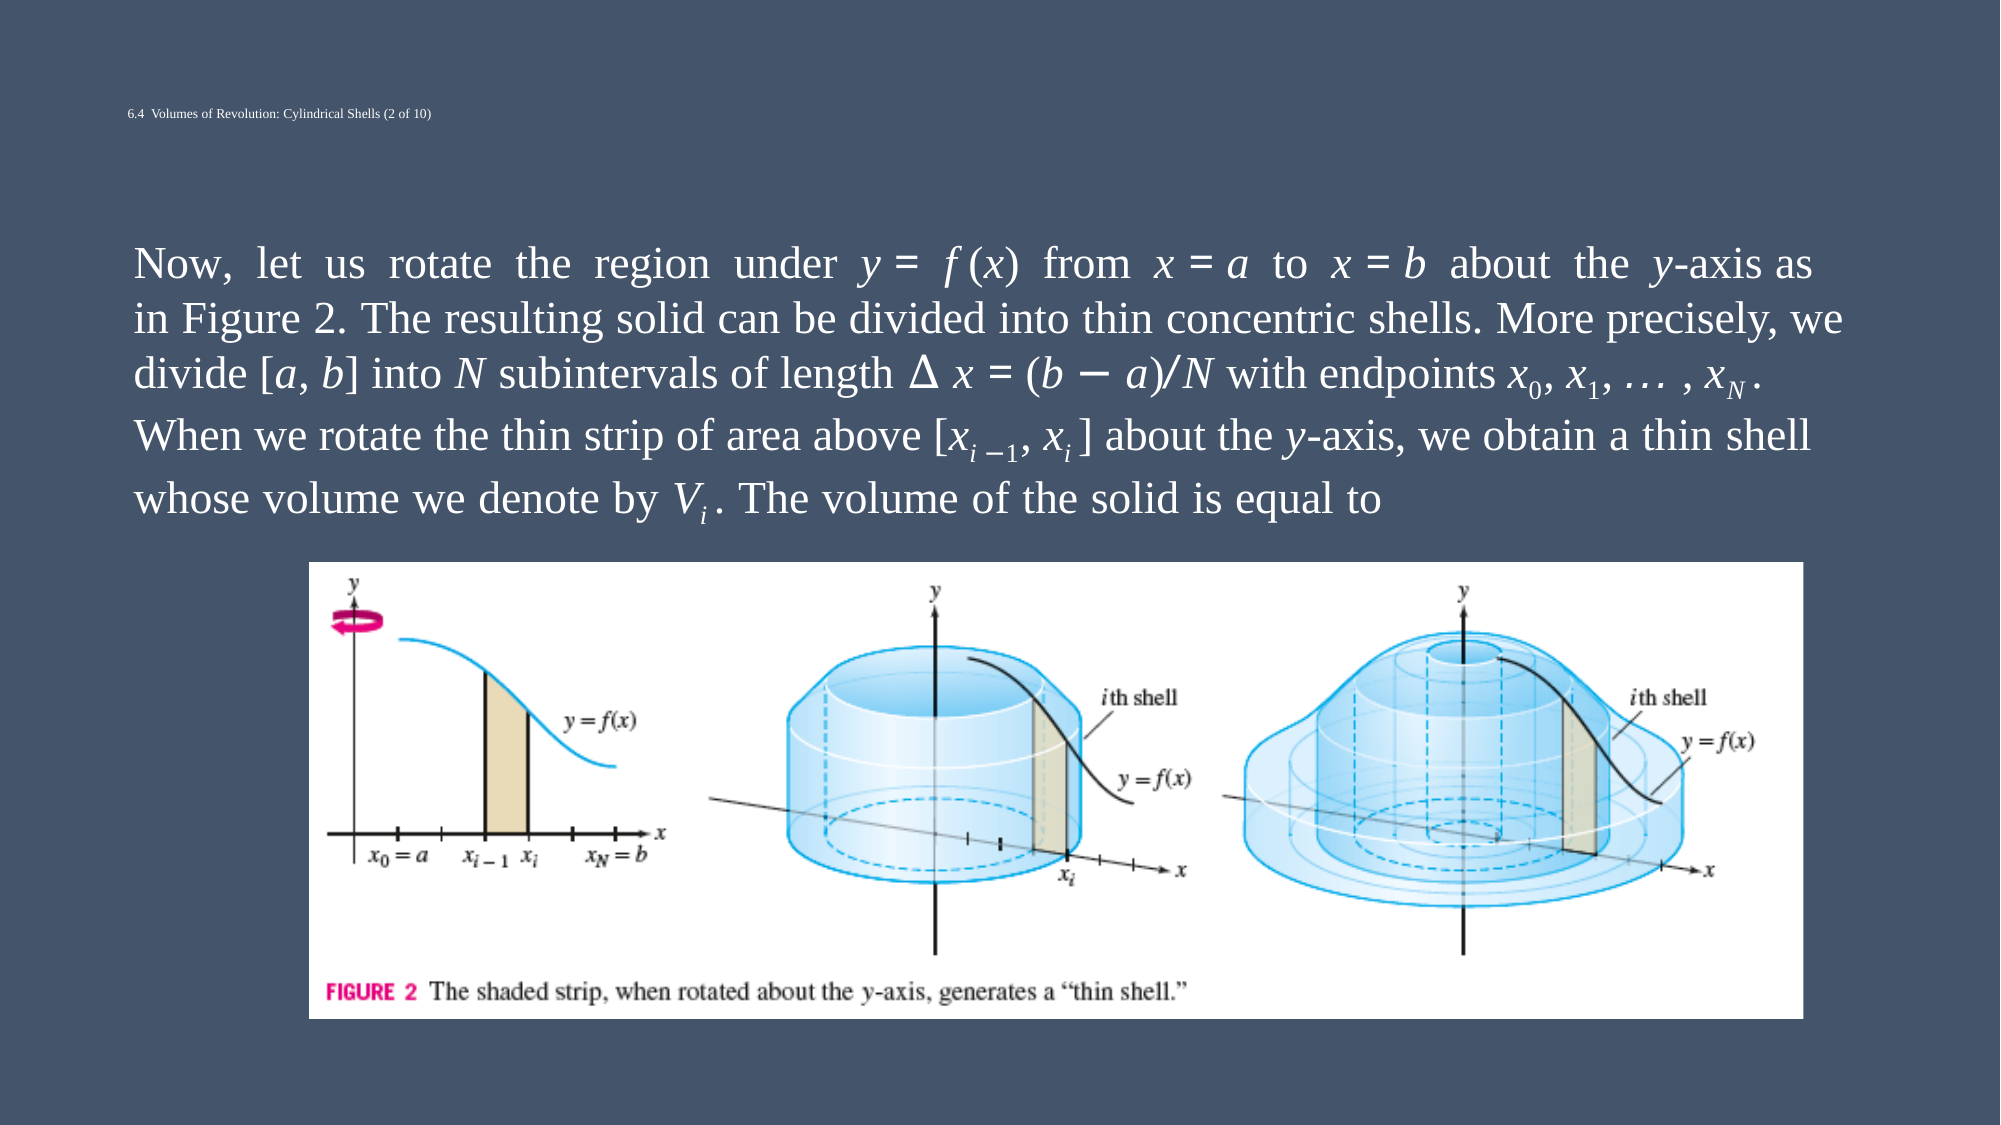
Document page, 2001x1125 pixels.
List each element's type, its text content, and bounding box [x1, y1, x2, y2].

picture [309, 562, 1804, 1019]
title 6.4 Volumes of Revolution: Cylindrical Shells (2 of 10) [112, 99, 1775, 203]
